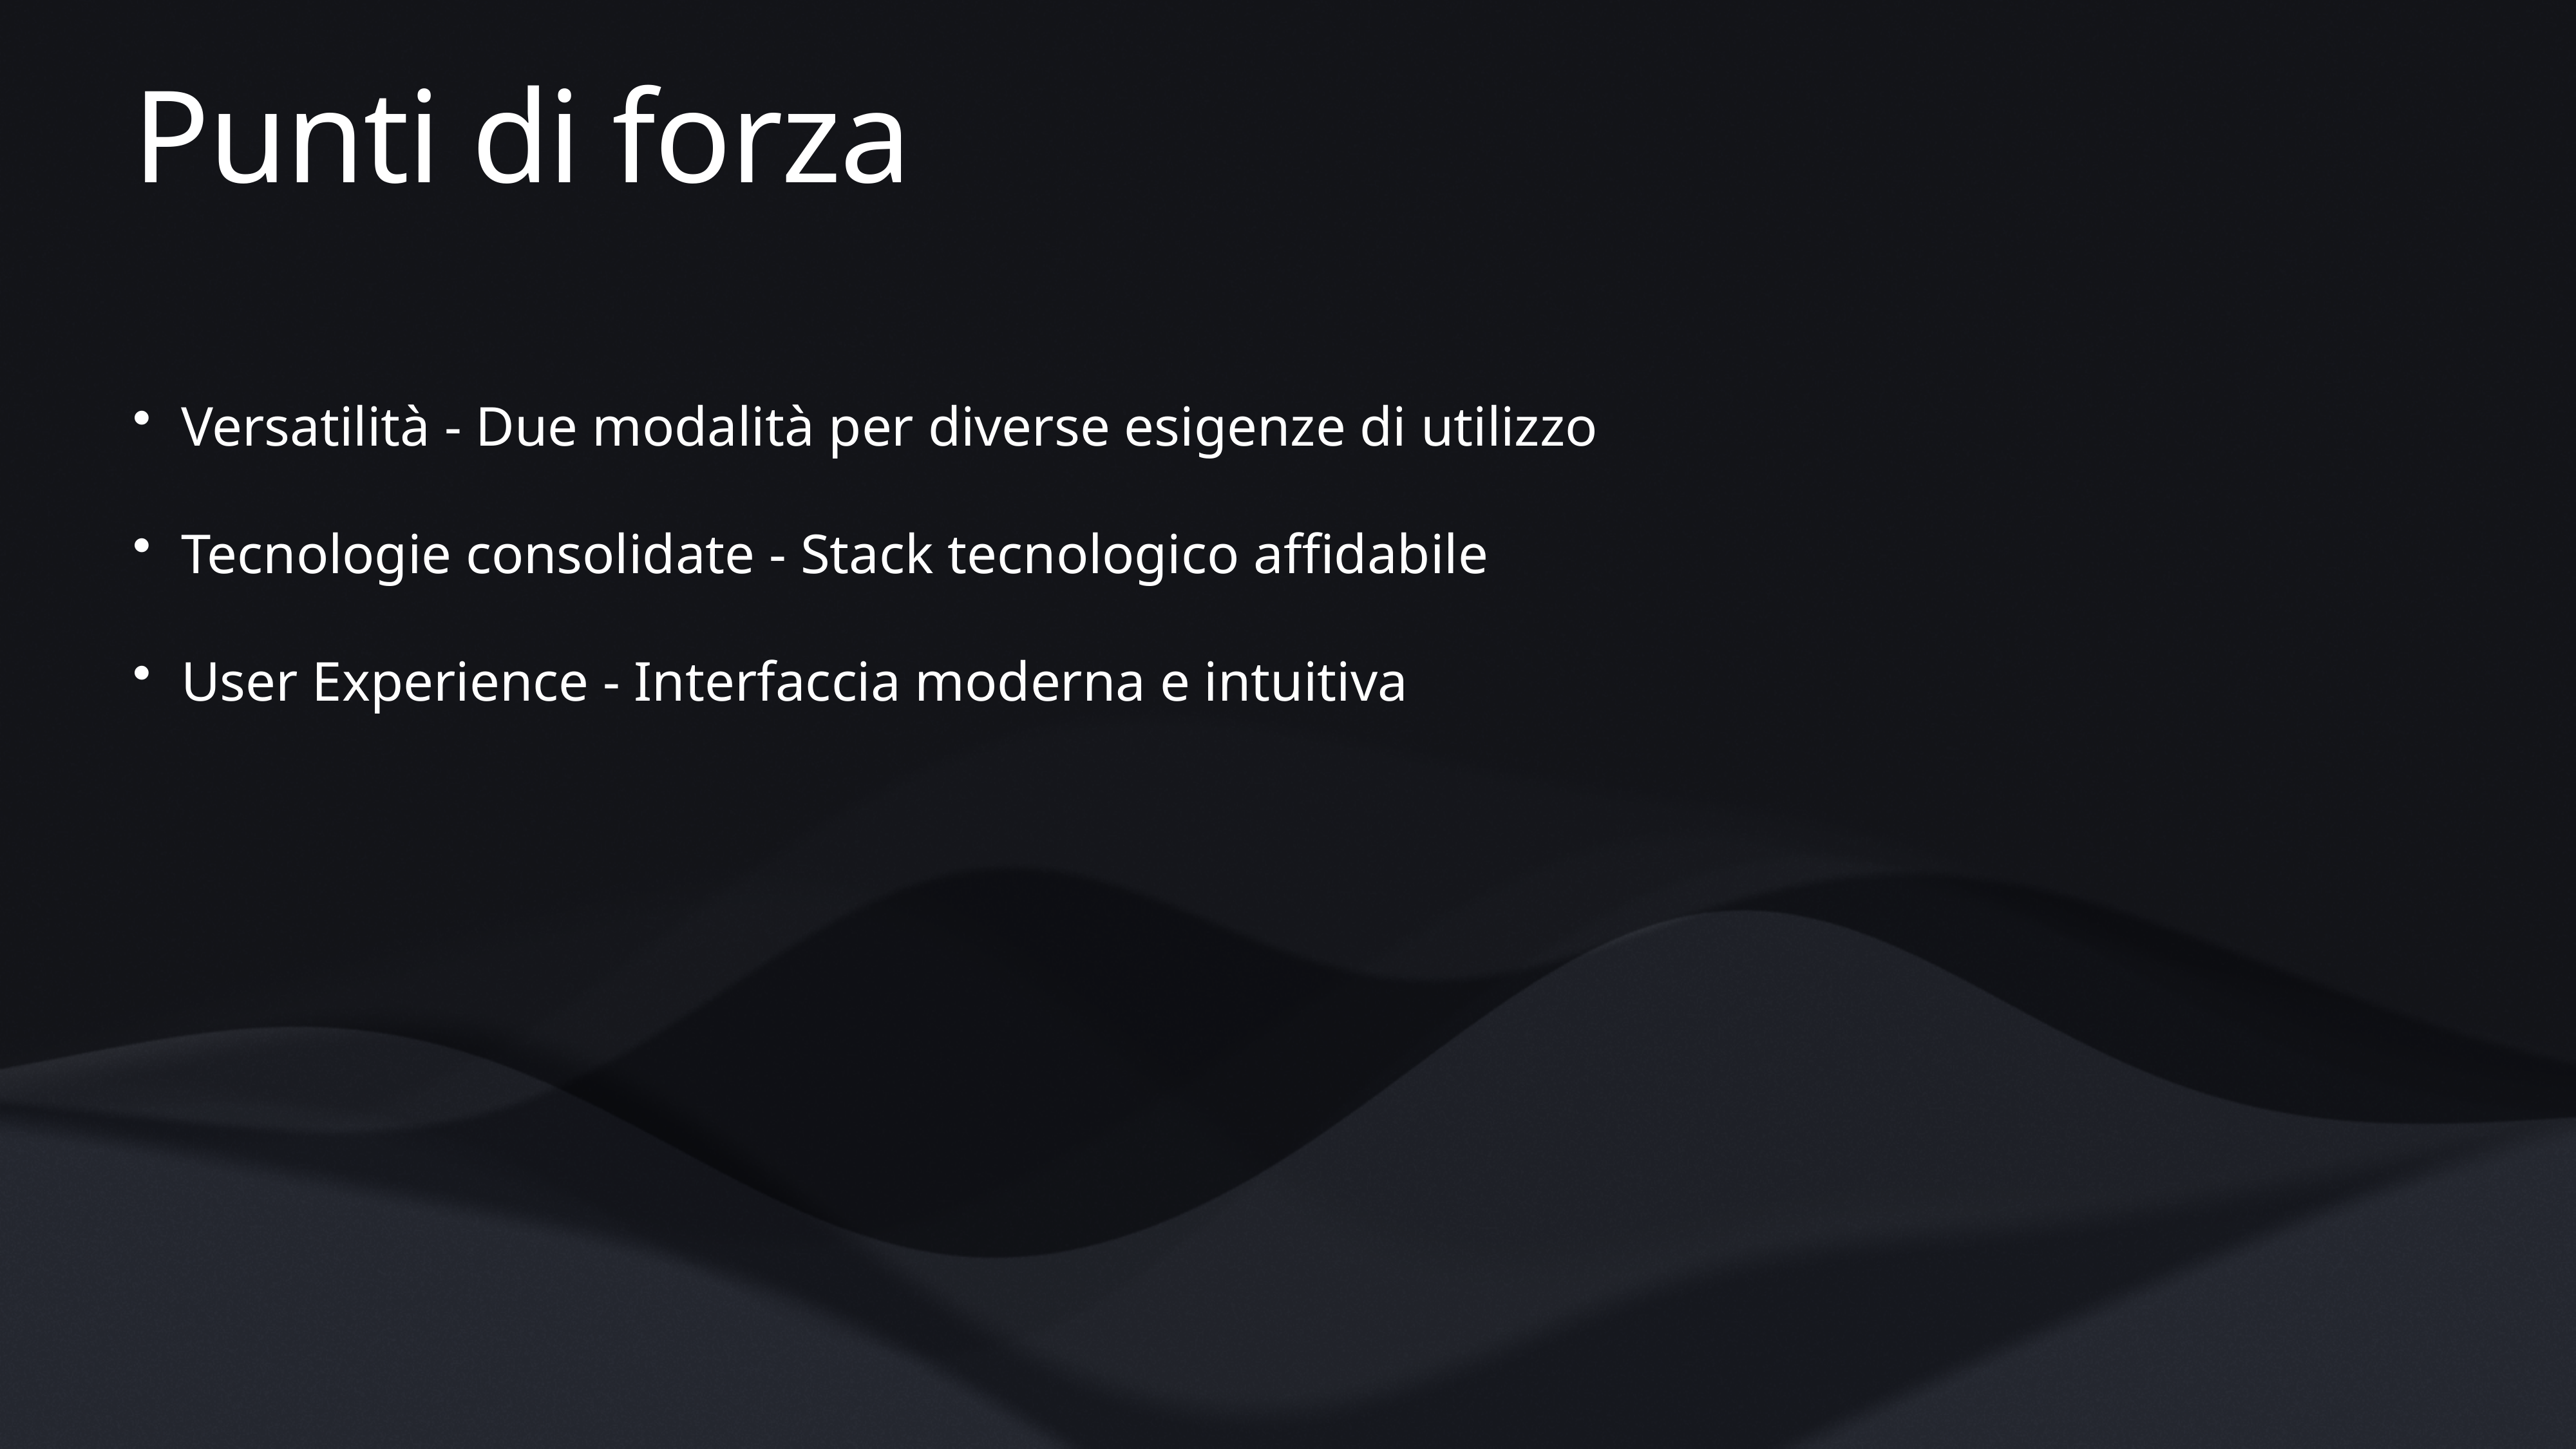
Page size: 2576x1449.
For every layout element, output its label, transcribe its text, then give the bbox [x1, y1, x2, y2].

list Versatilità - Due modalità per diverse esigenze di utilizzo Tecnologie consolidate - Stack tecnologico affidabile User Experience - Interfaccia moderna e intuitiva [127, 386, 2449, 1323]
picture [0, 0, 2576, 1449]
title Punti di forza [127, 66, 2449, 246]
